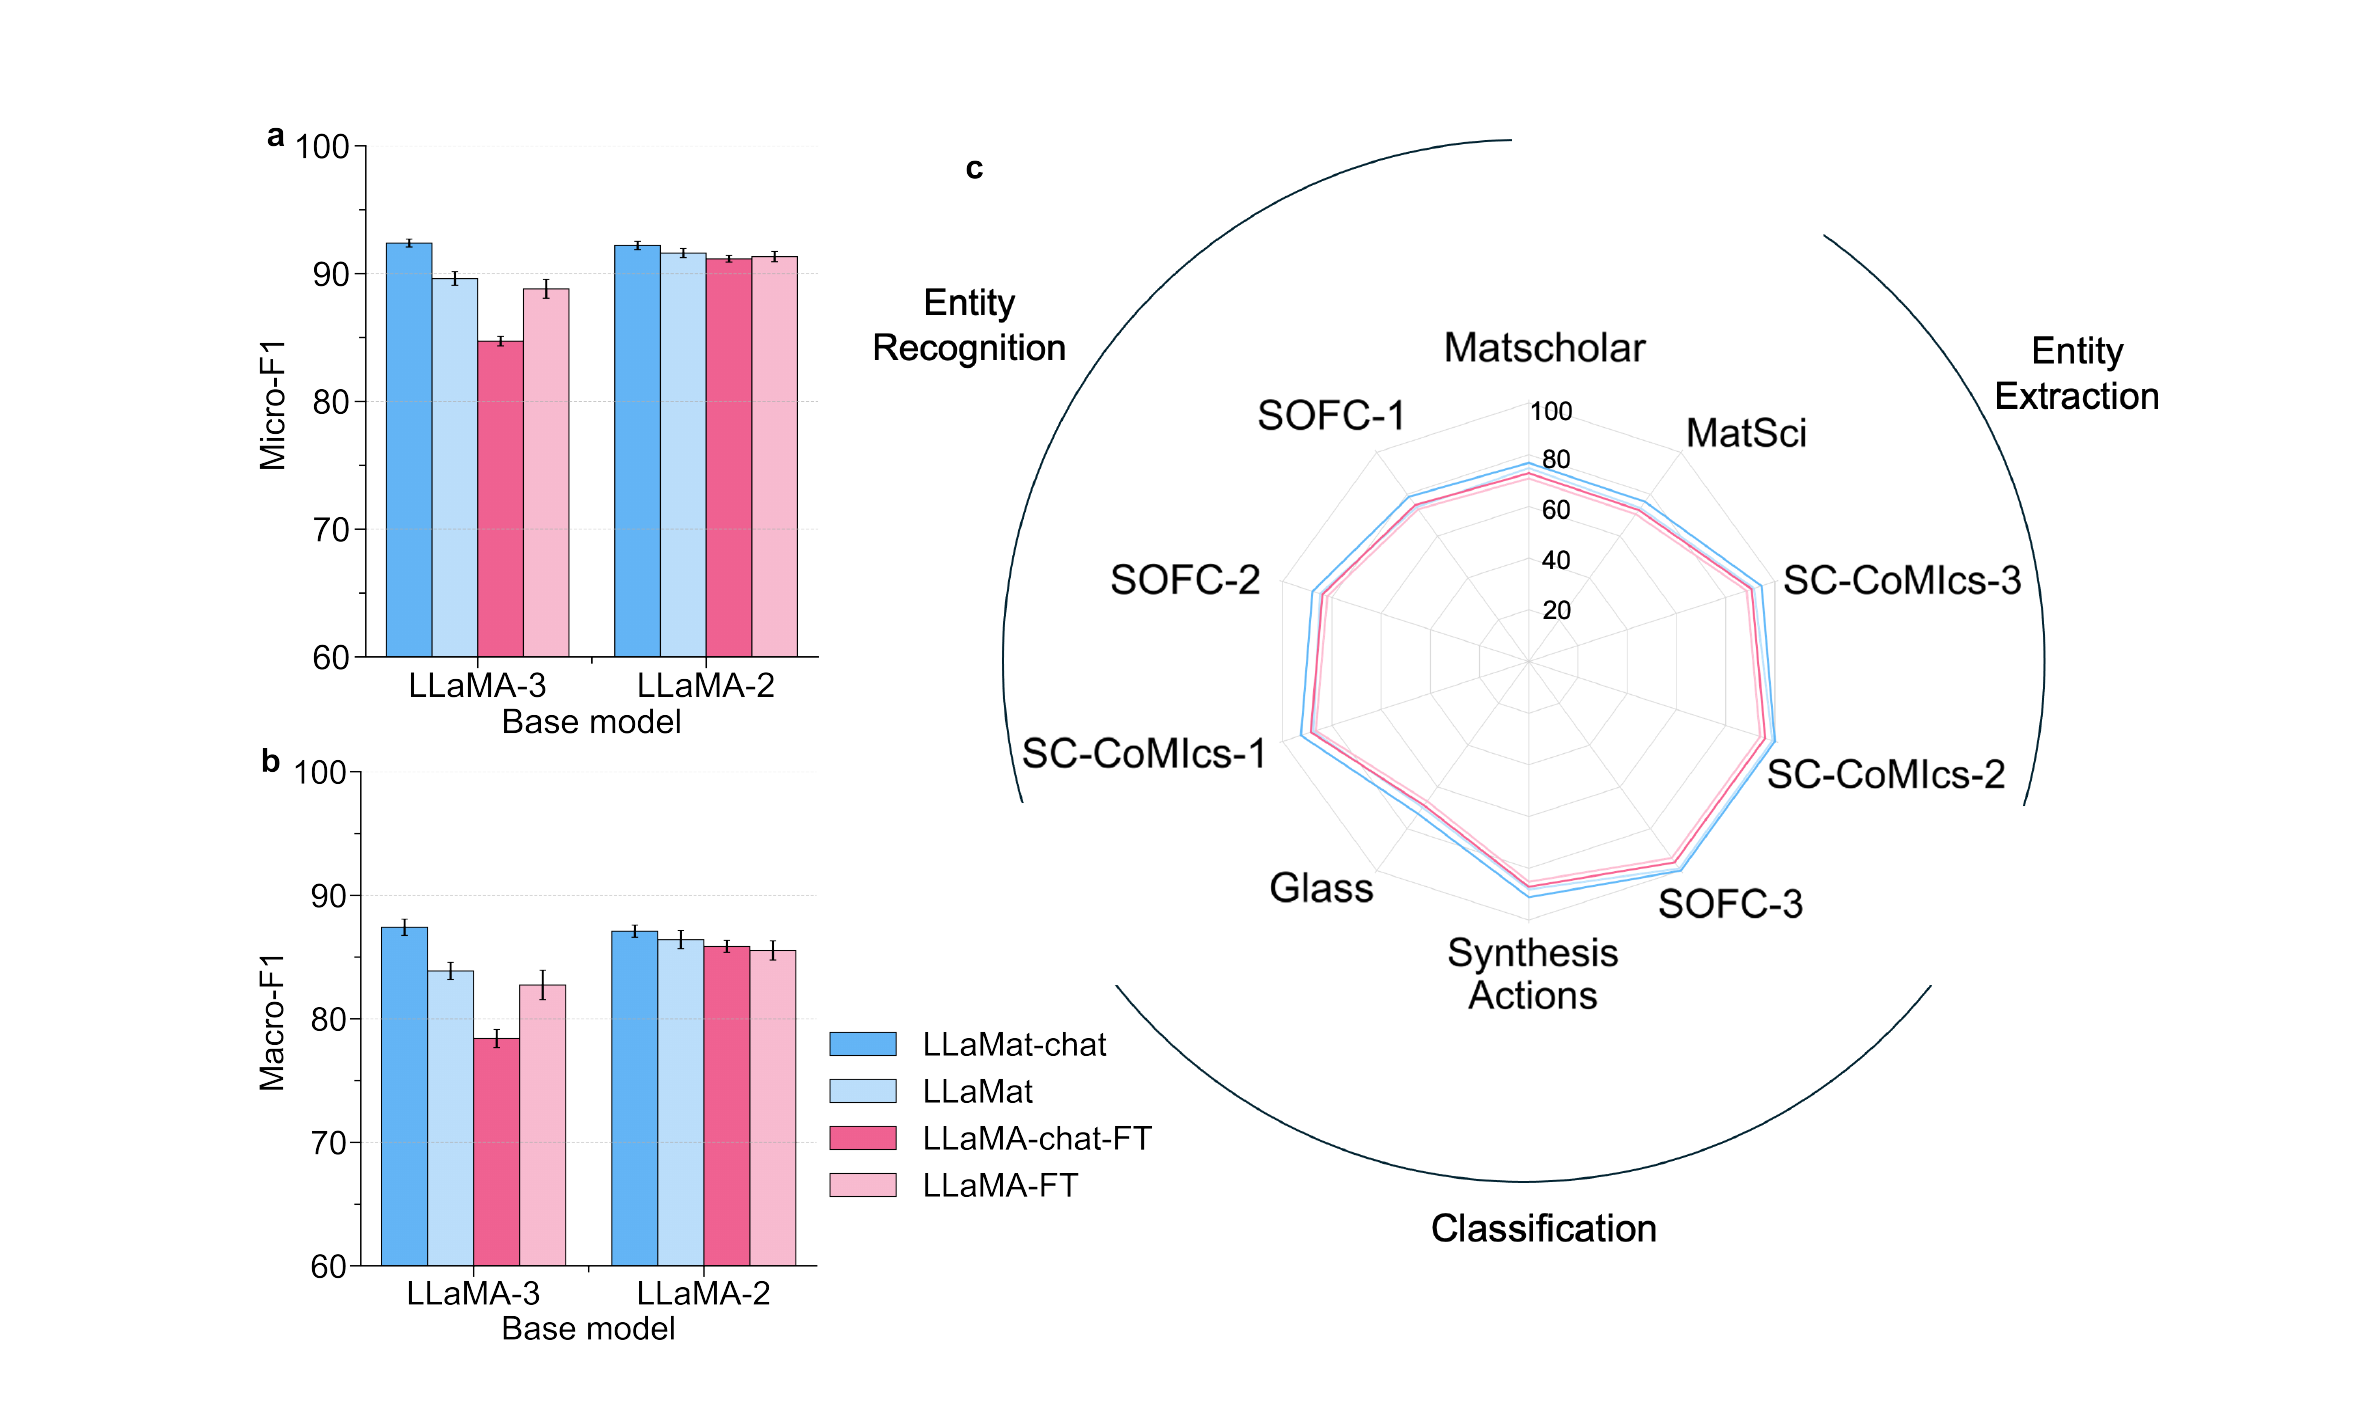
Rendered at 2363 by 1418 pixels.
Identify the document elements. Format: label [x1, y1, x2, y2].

picture [248, 119, 2167, 1354]
